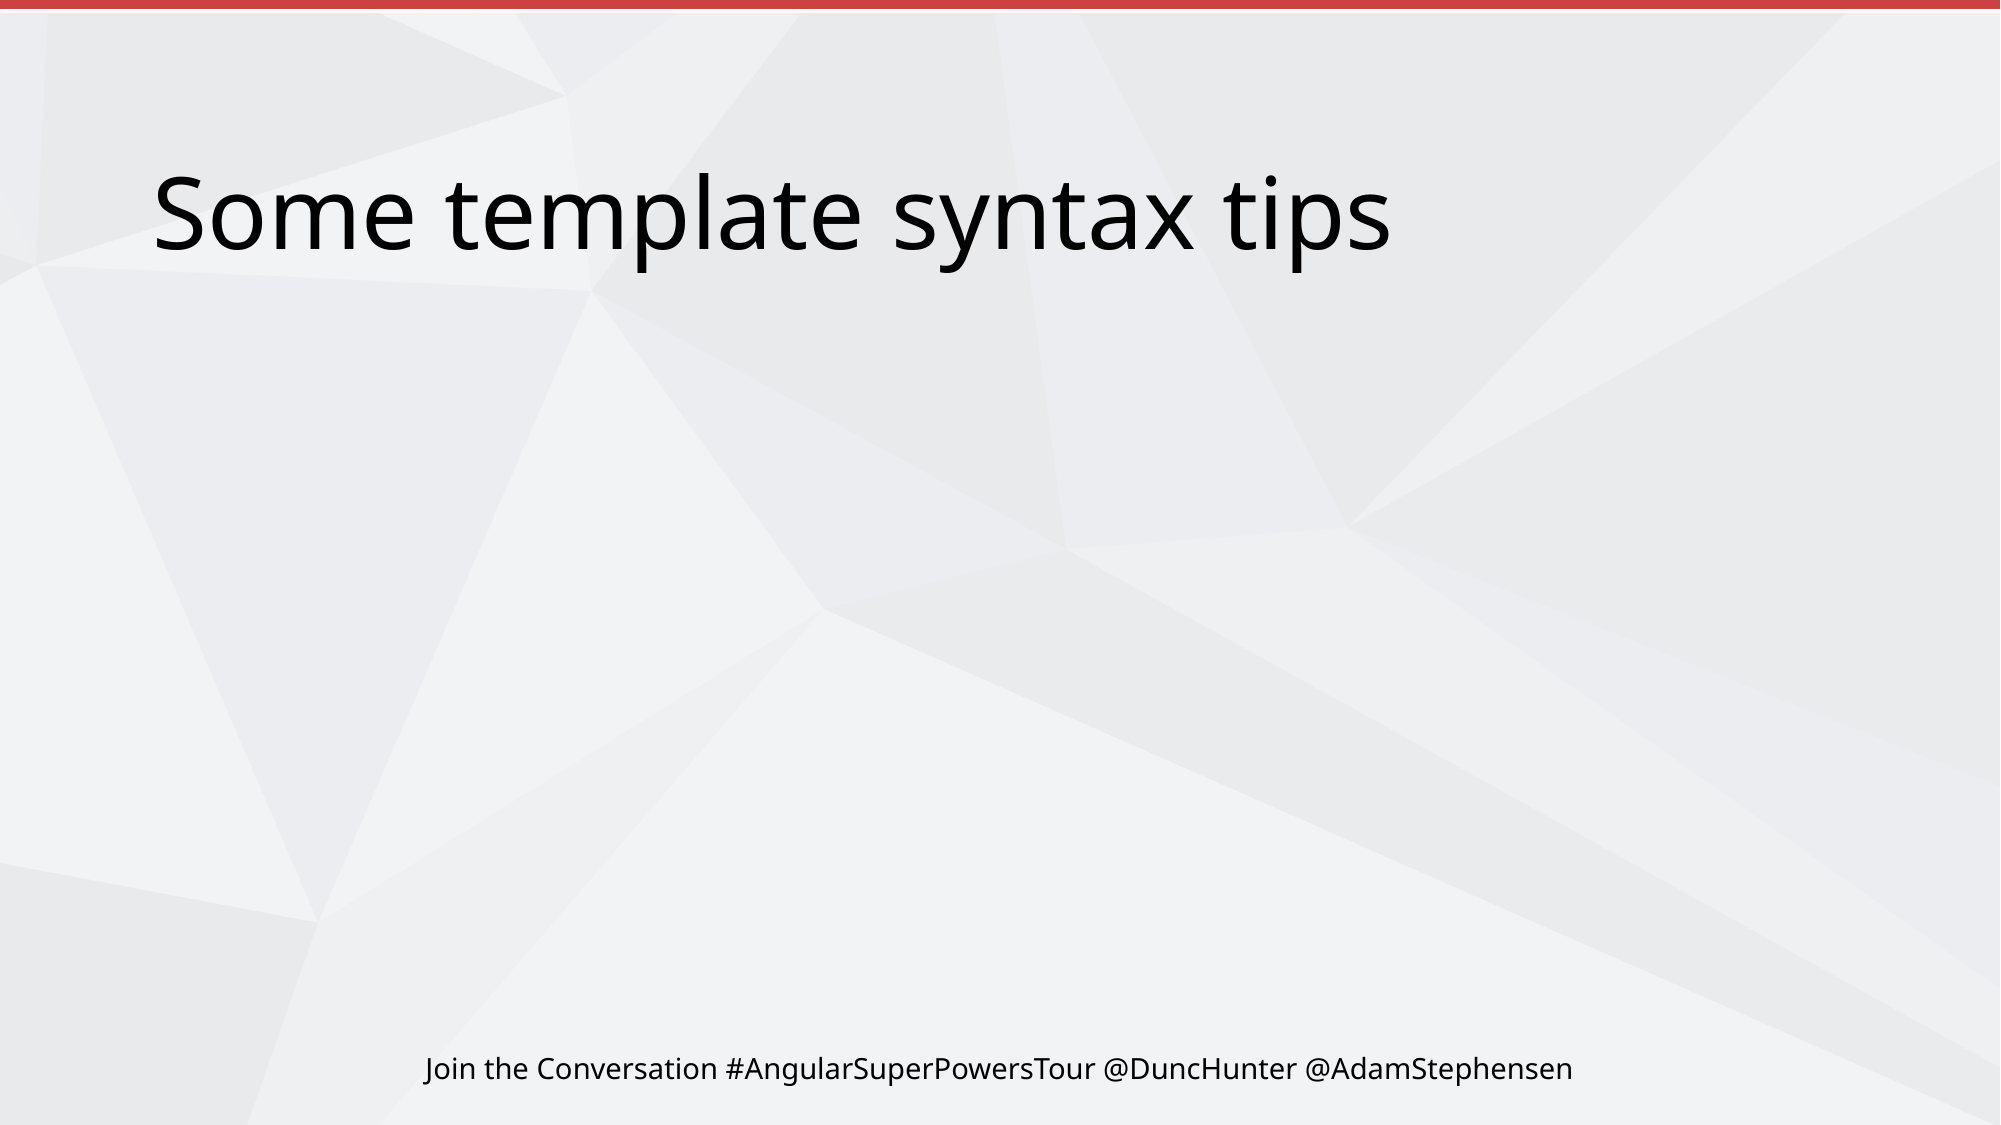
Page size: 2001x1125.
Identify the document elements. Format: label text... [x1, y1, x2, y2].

title Some template syntax tips [123, 60, 1877, 278]
footer Join the Conversation #AngularSuperPowersTour @DuncHunter @AdamStephensen [123, 1042, 1877, 1103]
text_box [0, 13, 2000, 1125]
